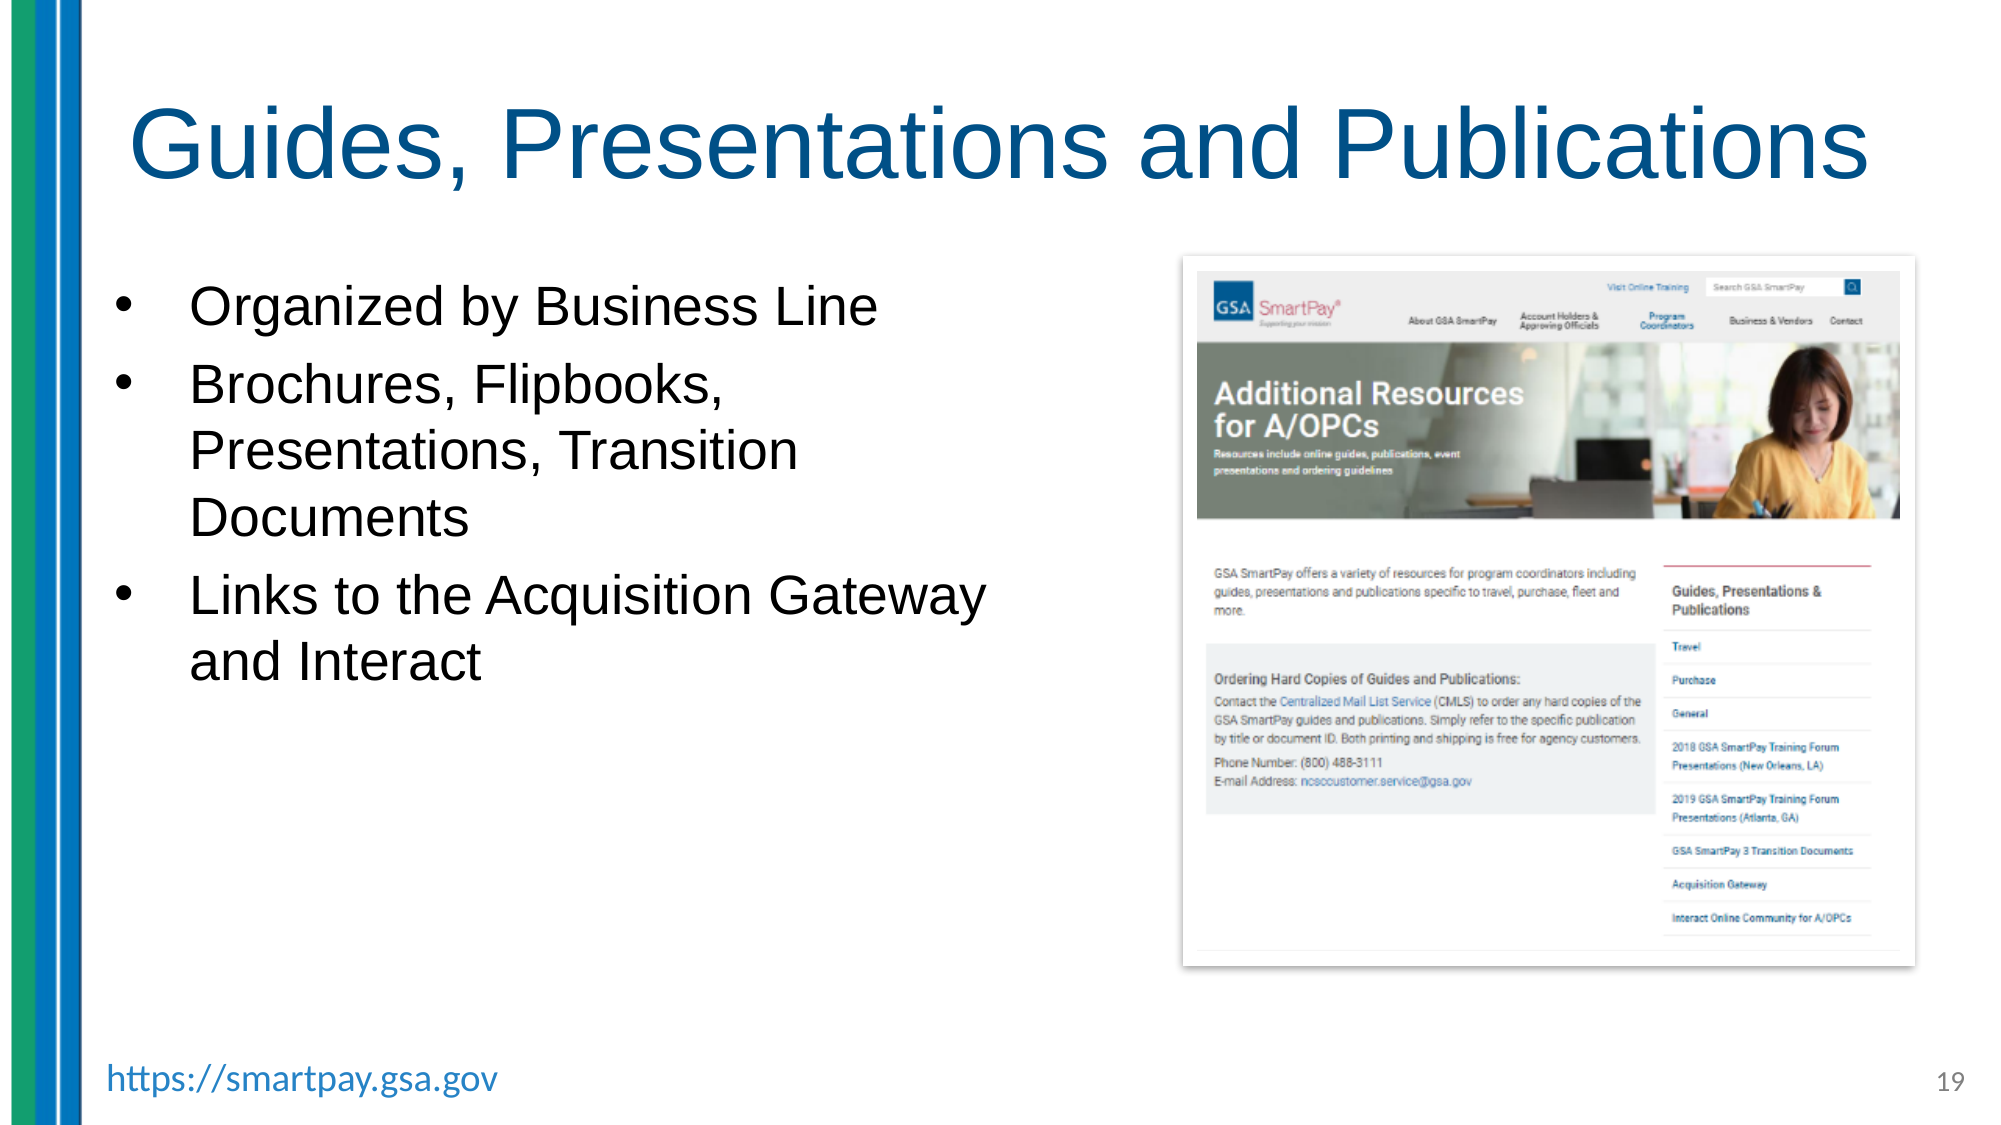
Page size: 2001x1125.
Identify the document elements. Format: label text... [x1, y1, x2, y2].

list Organized by Business Line Brochures, Flipbooks, Presentations, Transition Documents Links to the Acquisition Gateway and Interact [99, 262, 1099, 855]
picture [38, 0, 2000, 1125]
picture [0, 0, 35, 1125]
footer https://smartpay.gsa.gov [85, 1042, 720, 1103]
title Guides, Presentations and Publications [99, 45, 1900, 233]
